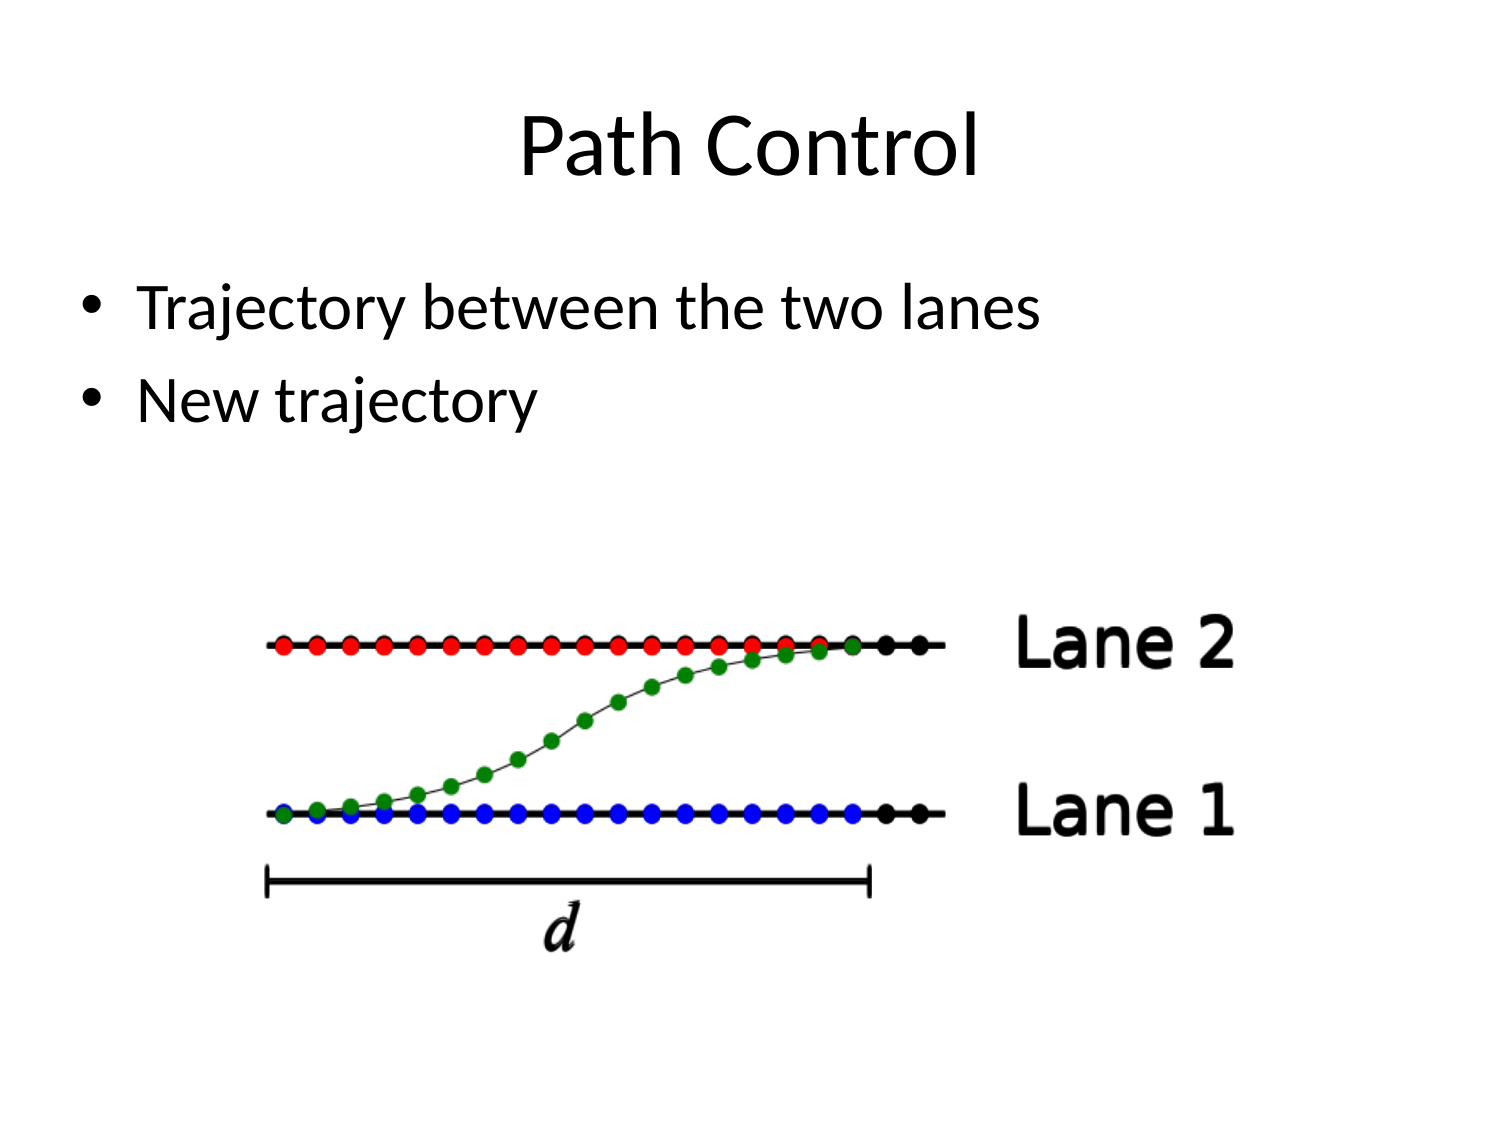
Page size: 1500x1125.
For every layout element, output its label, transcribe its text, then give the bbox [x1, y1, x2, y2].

title Path Control [75, 45, 1425, 233]
picture [249, 585, 1251, 965]
list Trajectory between the two lanes New trajectory [64, 255, 1415, 998]
